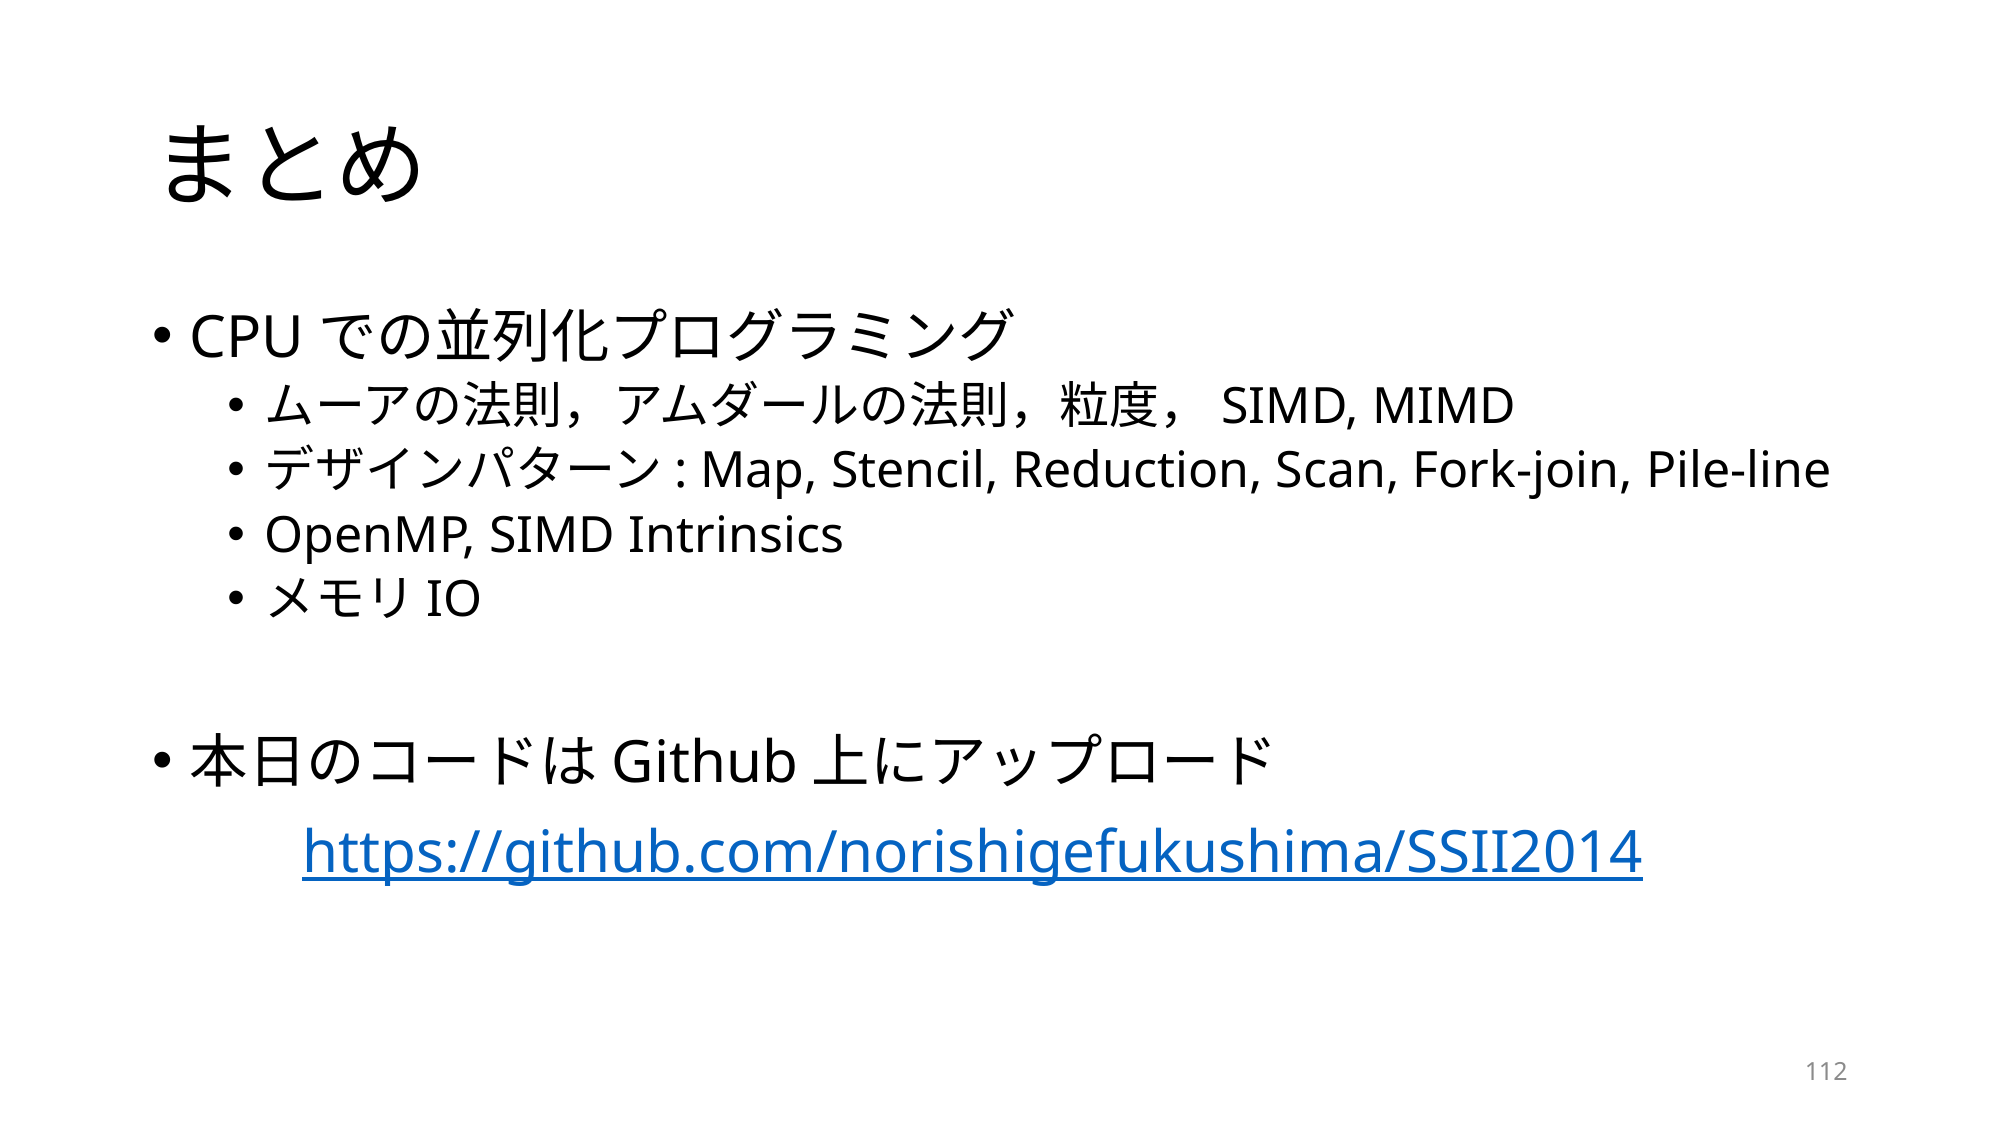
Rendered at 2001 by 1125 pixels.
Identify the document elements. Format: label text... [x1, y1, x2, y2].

title まとめ [137, 59, 1863, 278]
list CPUでの並列化プログラミング ムーアの法則，アムダールの法則，粒度，SIMD, MIMD デザインパターン: Map, Stencil, Reduction, Scan, Fork-join, Pile-line OpenMP, SIMD Intrinsics メモリIO 本日のコードはGithub上にアップロード https://github.com/norishigefukushima/SSII2014 [137, 299, 1863, 1014]
slide_number 112 [1412, 1042, 1863, 1103]
